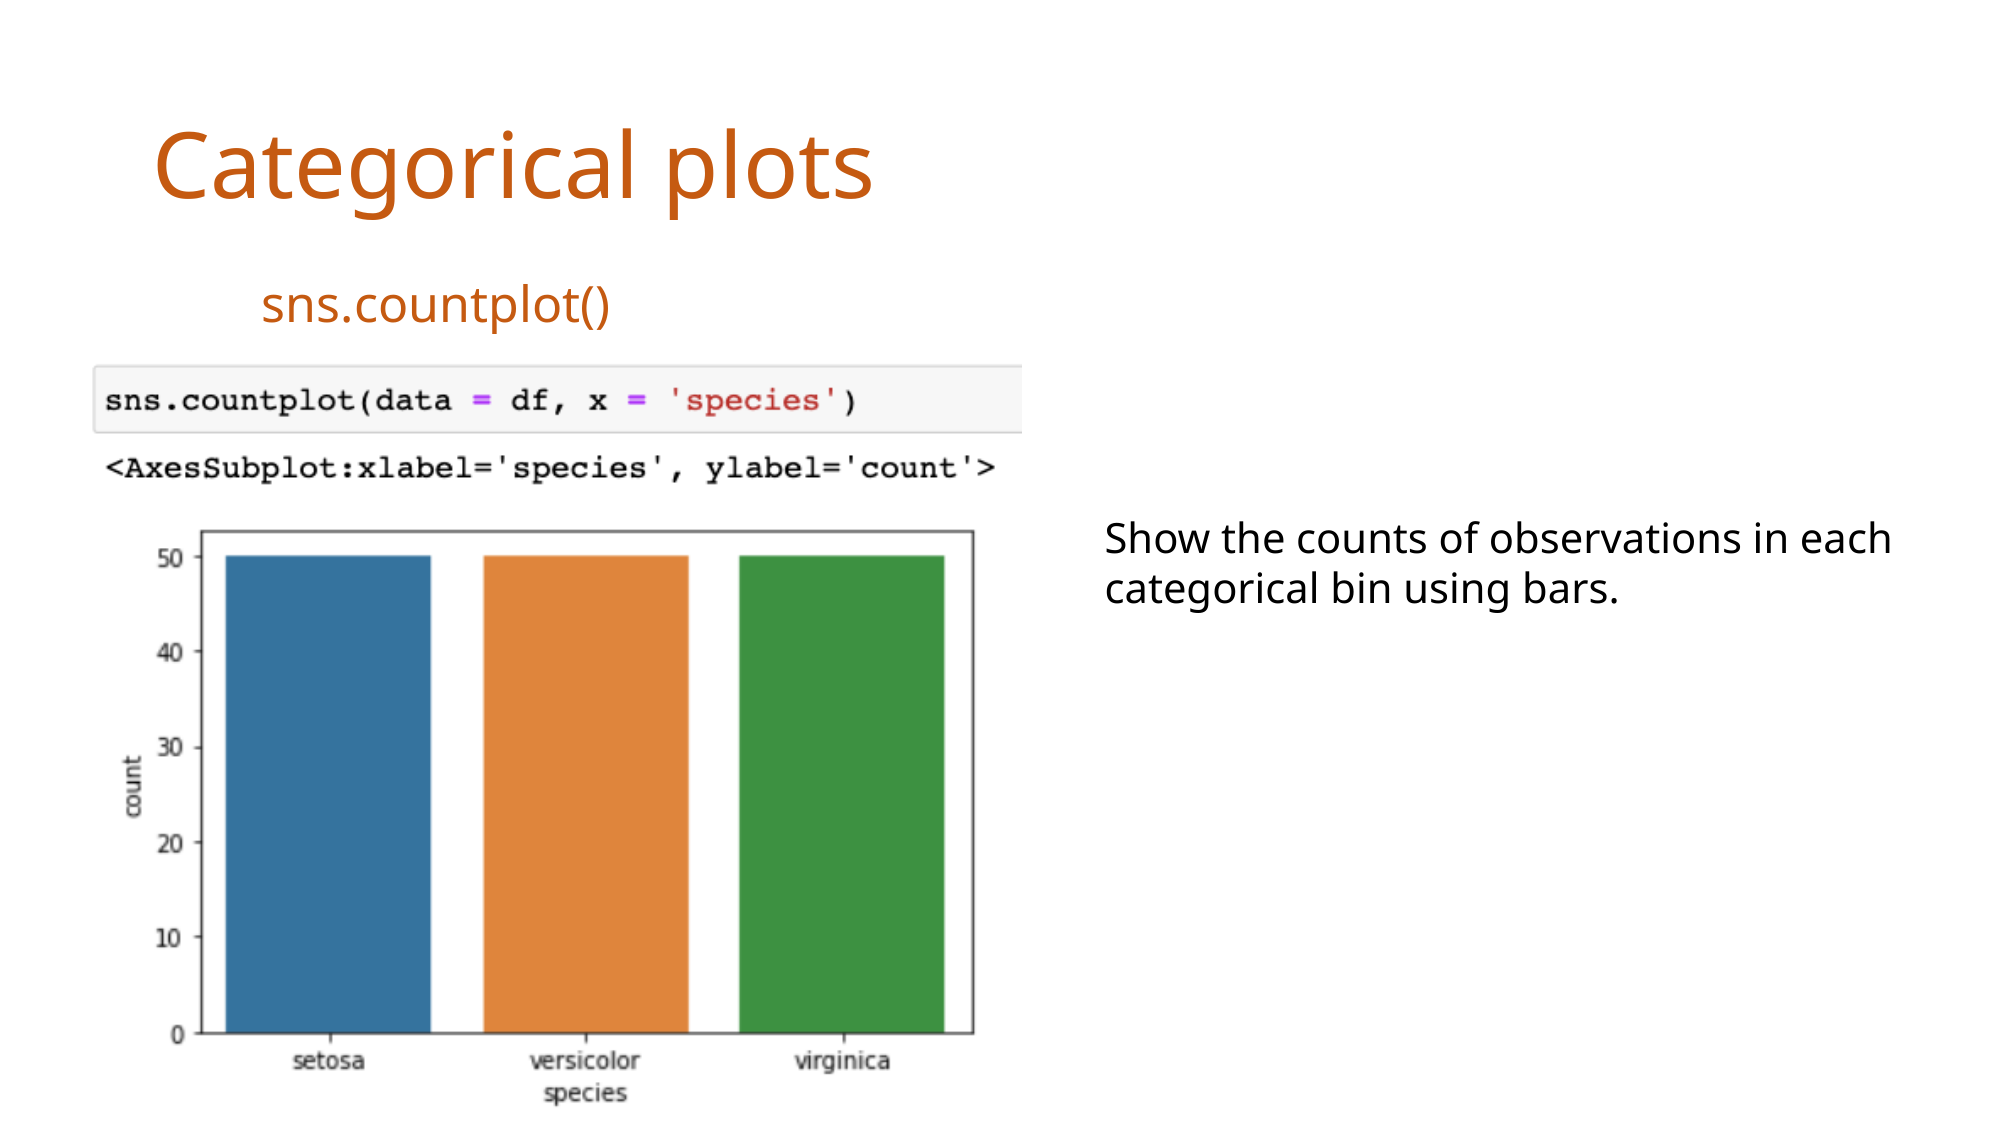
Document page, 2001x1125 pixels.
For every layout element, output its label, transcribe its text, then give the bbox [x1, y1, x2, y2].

text_box sns.countplot() [247, 264, 626, 340]
text_box Show the counts of observations in each categorical bin using bars. [1089, 504, 2000, 620]
picture [86, 351, 1022, 1125]
title Categorical plots [137, 59, 1863, 278]
